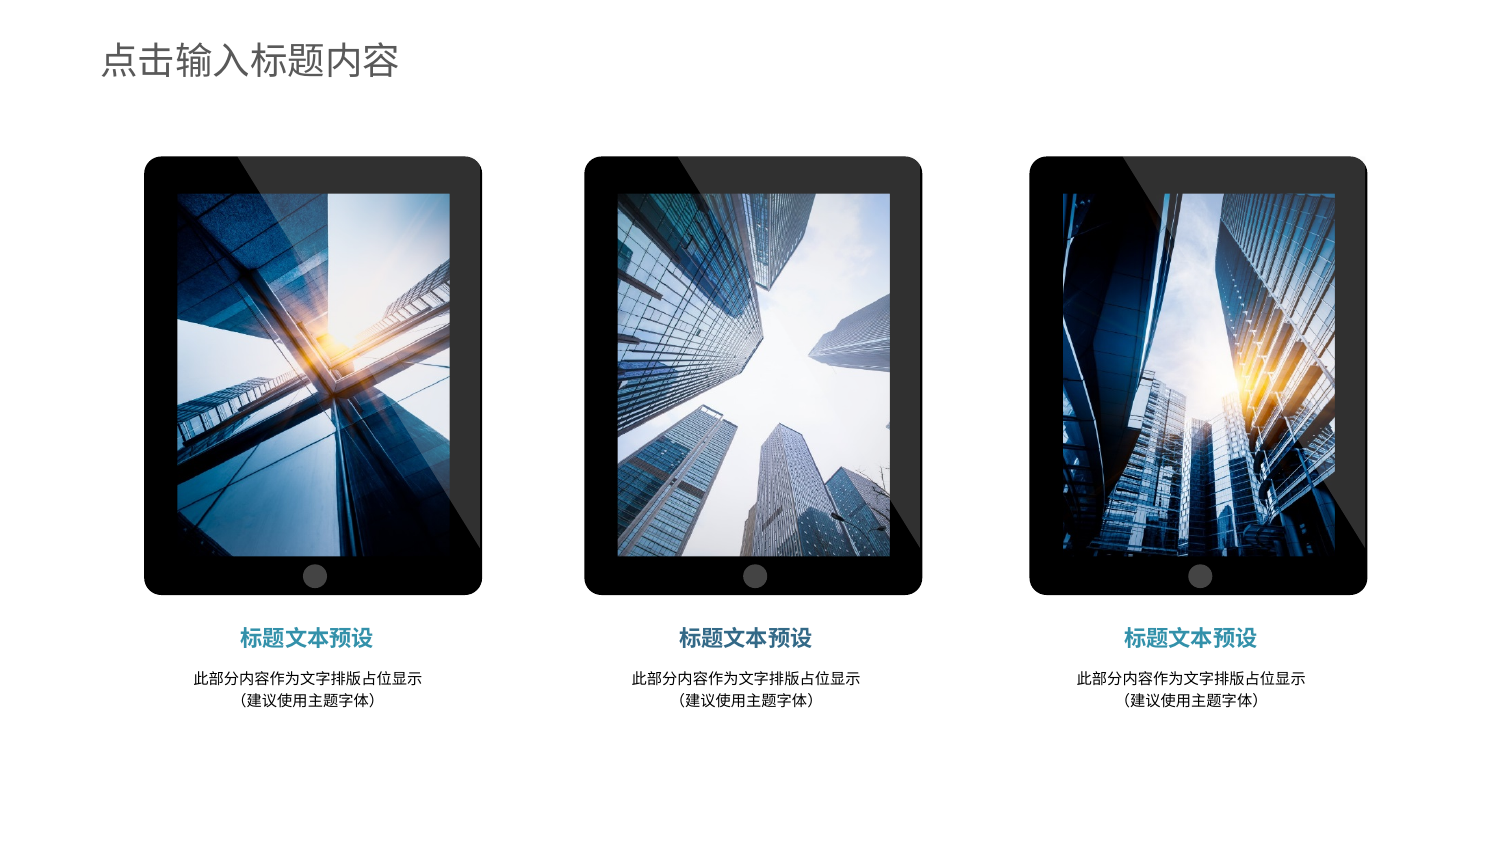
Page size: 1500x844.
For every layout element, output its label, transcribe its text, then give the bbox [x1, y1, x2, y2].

text_box 点击输入标题内容 [100, 28, 450, 91]
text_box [143, 156, 1368, 718]
